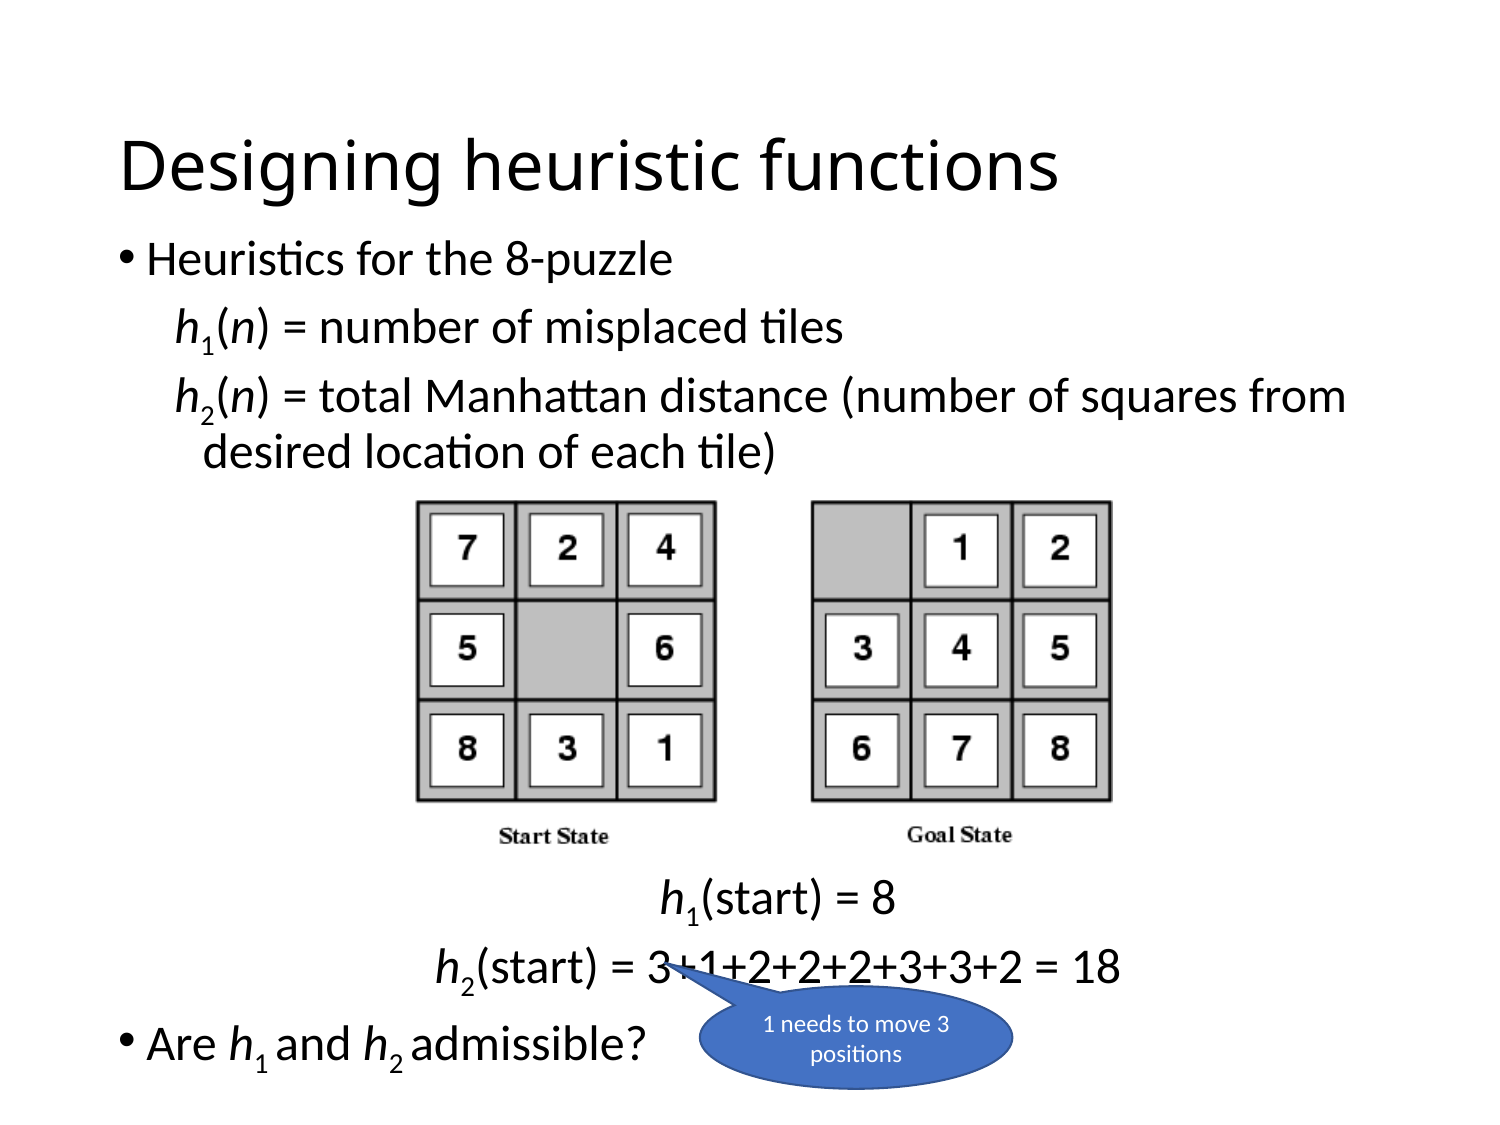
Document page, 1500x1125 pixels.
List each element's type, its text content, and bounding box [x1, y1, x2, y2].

text_box 1 needs to move 3 positions [663, 961, 1014, 1090]
picture [414, 499, 1113, 855]
title Designing heuristic functions [103, 59, 1397, 224]
list Heuristics for the 8-puzzle h1(n) = number of misplaced tiles h2(n) = total Manhattan distance (number of squares from desired location of each tile) h1(start) = 8 h2(start) = 3+1+2+2+2+3+3+2 = 18 Are h1 and h2 admissible? [103, 224, 1397, 939]
